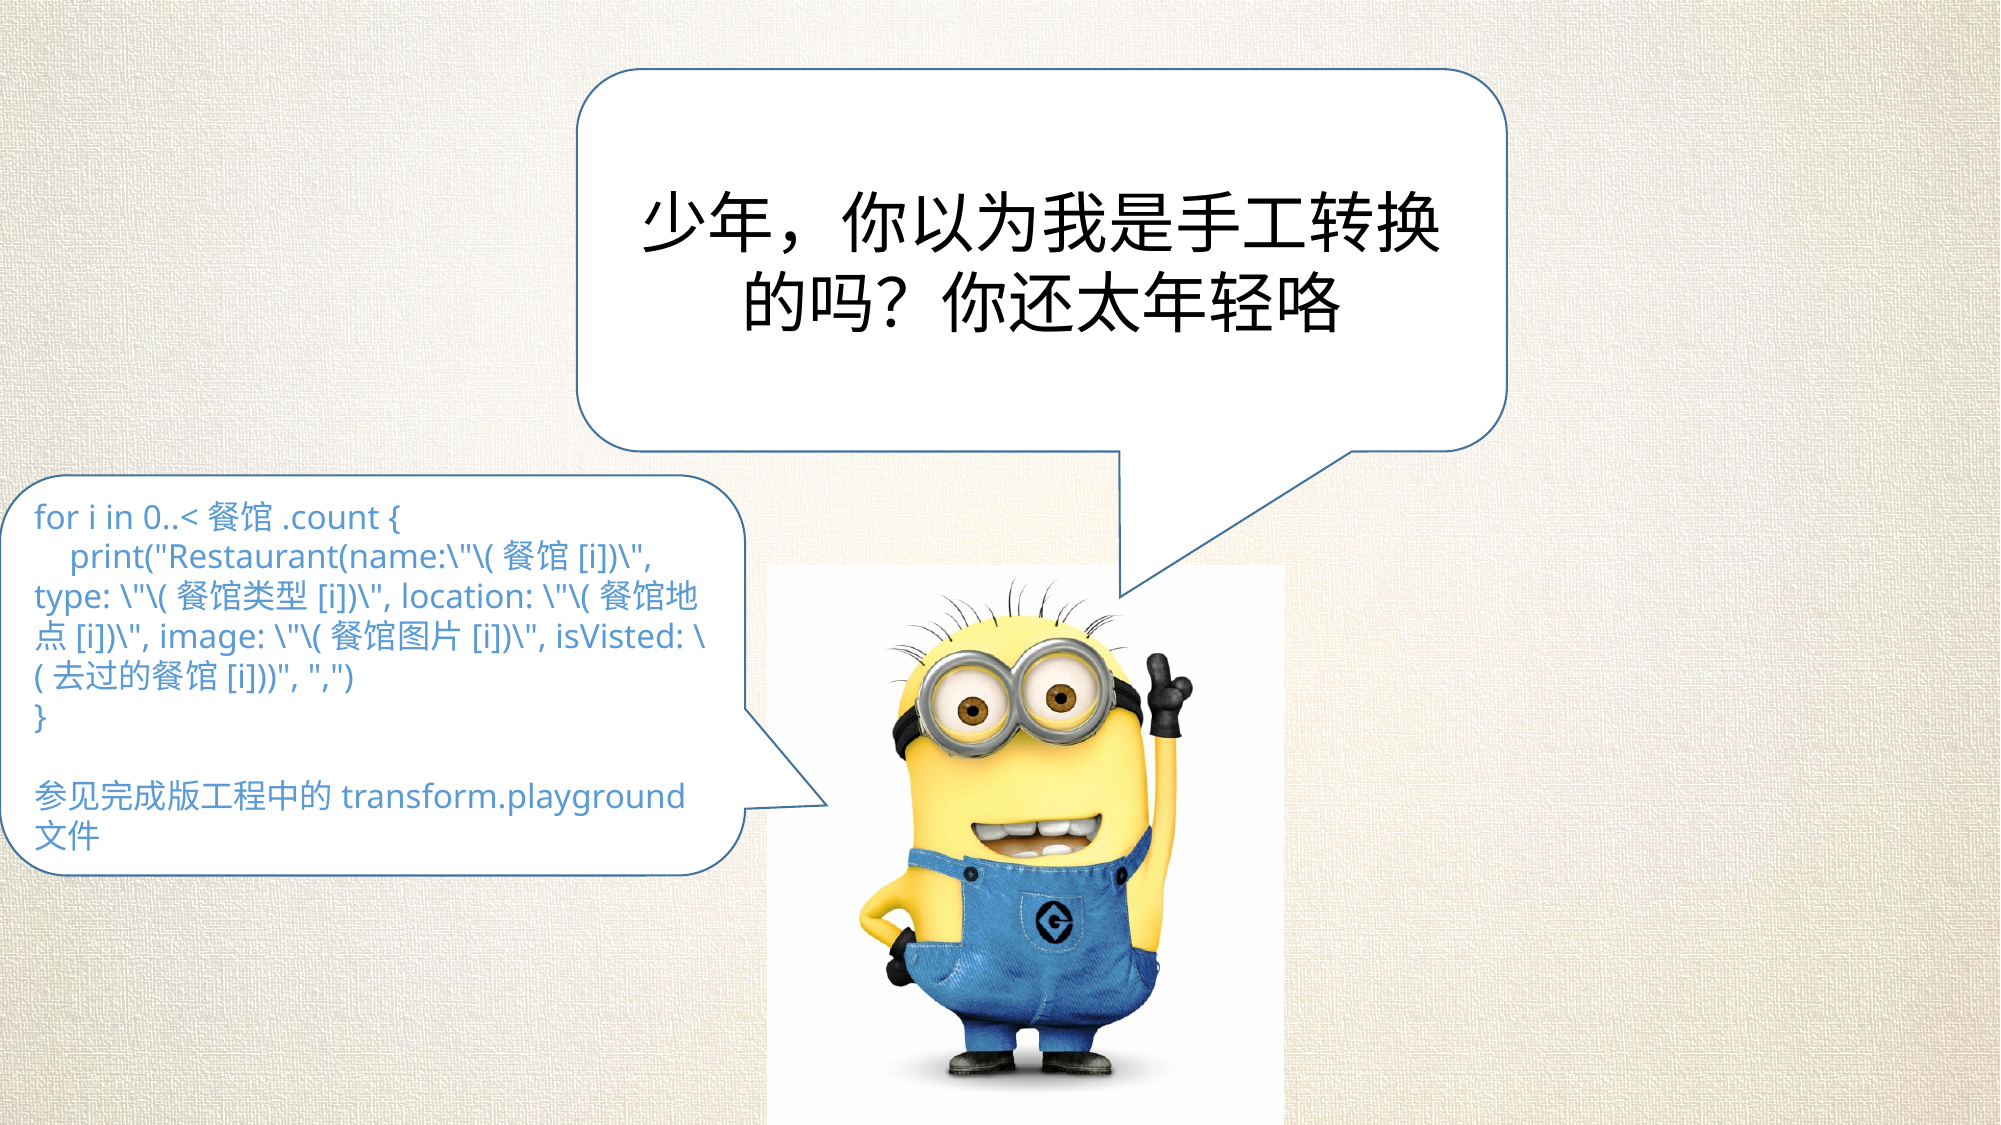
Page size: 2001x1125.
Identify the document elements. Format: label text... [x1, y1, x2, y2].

picture [0, 0, 2000, 1125]
text_box 少年，你以为我是手工转换的吗？你还太年轻咯 [575, 68, 1508, 565]
text_box for i in 0..<餐馆.count { print("Restaurant(name:\"\(餐馆[i])\", type: \"\(餐馆类型[i])\", location: \"\(餐馆地点[i])\", image: \"\(餐馆图片[i])\", isVisted: \(去过的餐馆[i]))", ",") } 参见完成版工程中的transform.playground文件 [0, 474, 767, 877]
